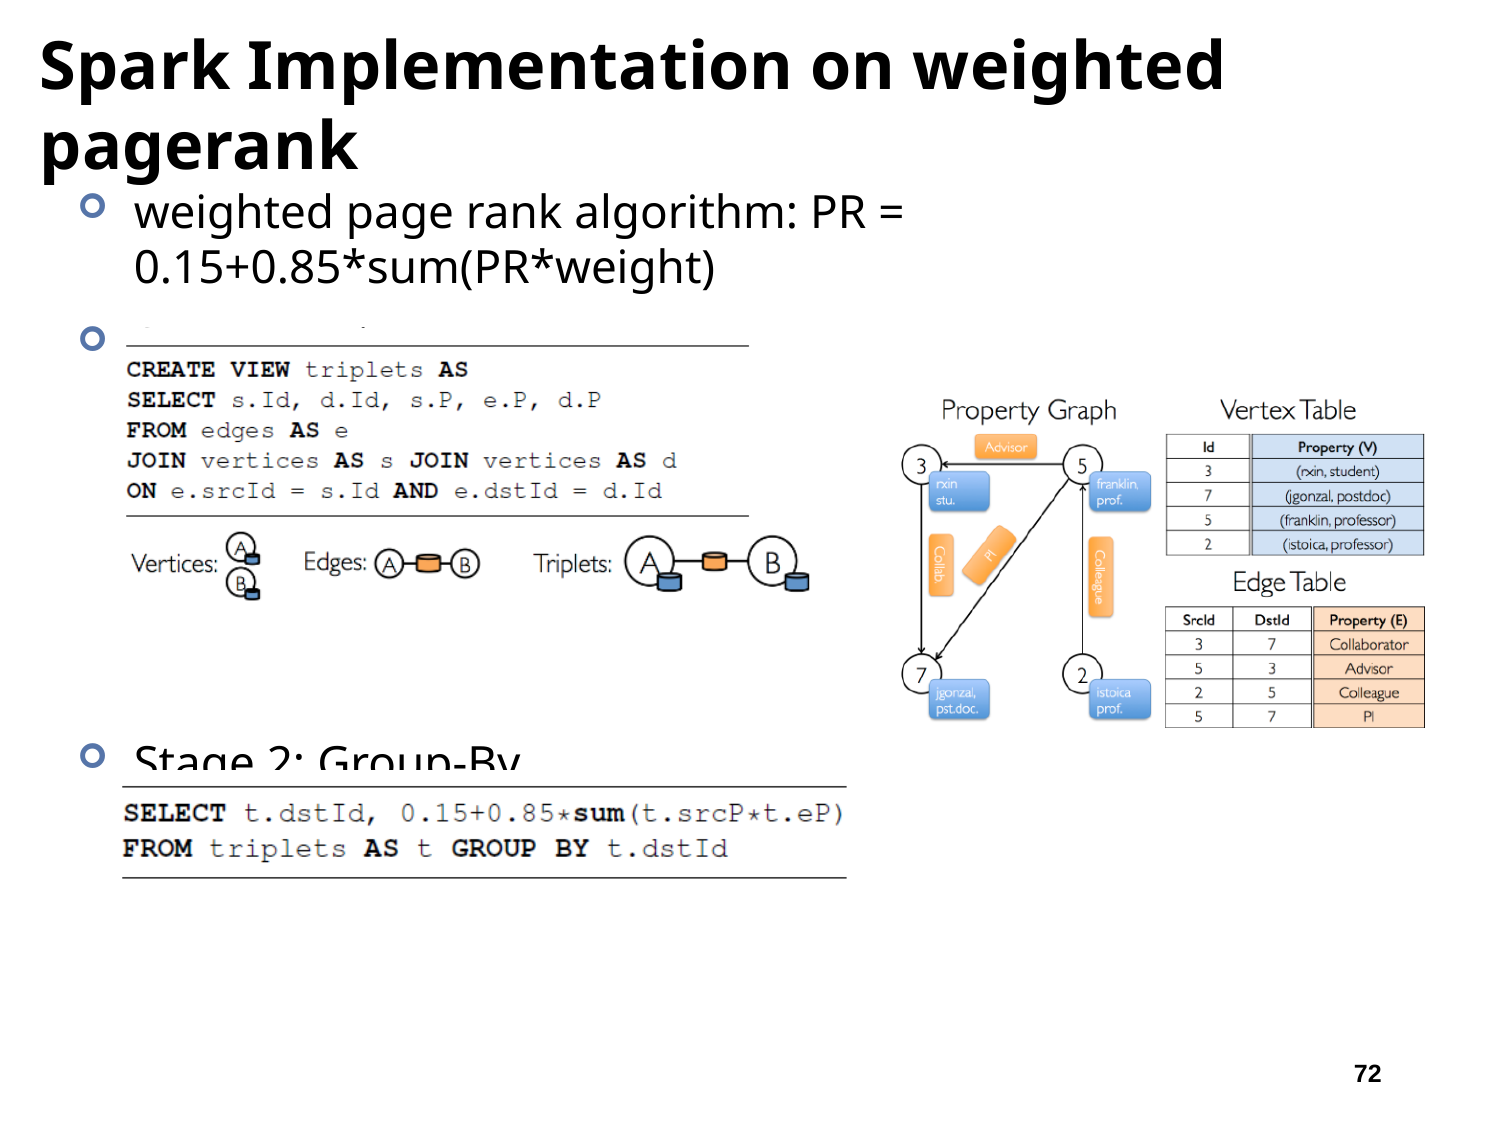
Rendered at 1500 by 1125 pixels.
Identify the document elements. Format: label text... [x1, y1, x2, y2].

slide_number 72 [1059, 1042, 1397, 1103]
picture [862, 379, 1441, 746]
list weighted page rank algorithm: PR = 0.15+0.85*sum(PR*weight) Stage 1: Join Stage 2: Group-By [62, 188, 1451, 1013]
picture [99, 328, 841, 625]
picture [121, 770, 860, 896]
title Spark Implementation on weighted pagerank [24, 18, 1451, 188]
